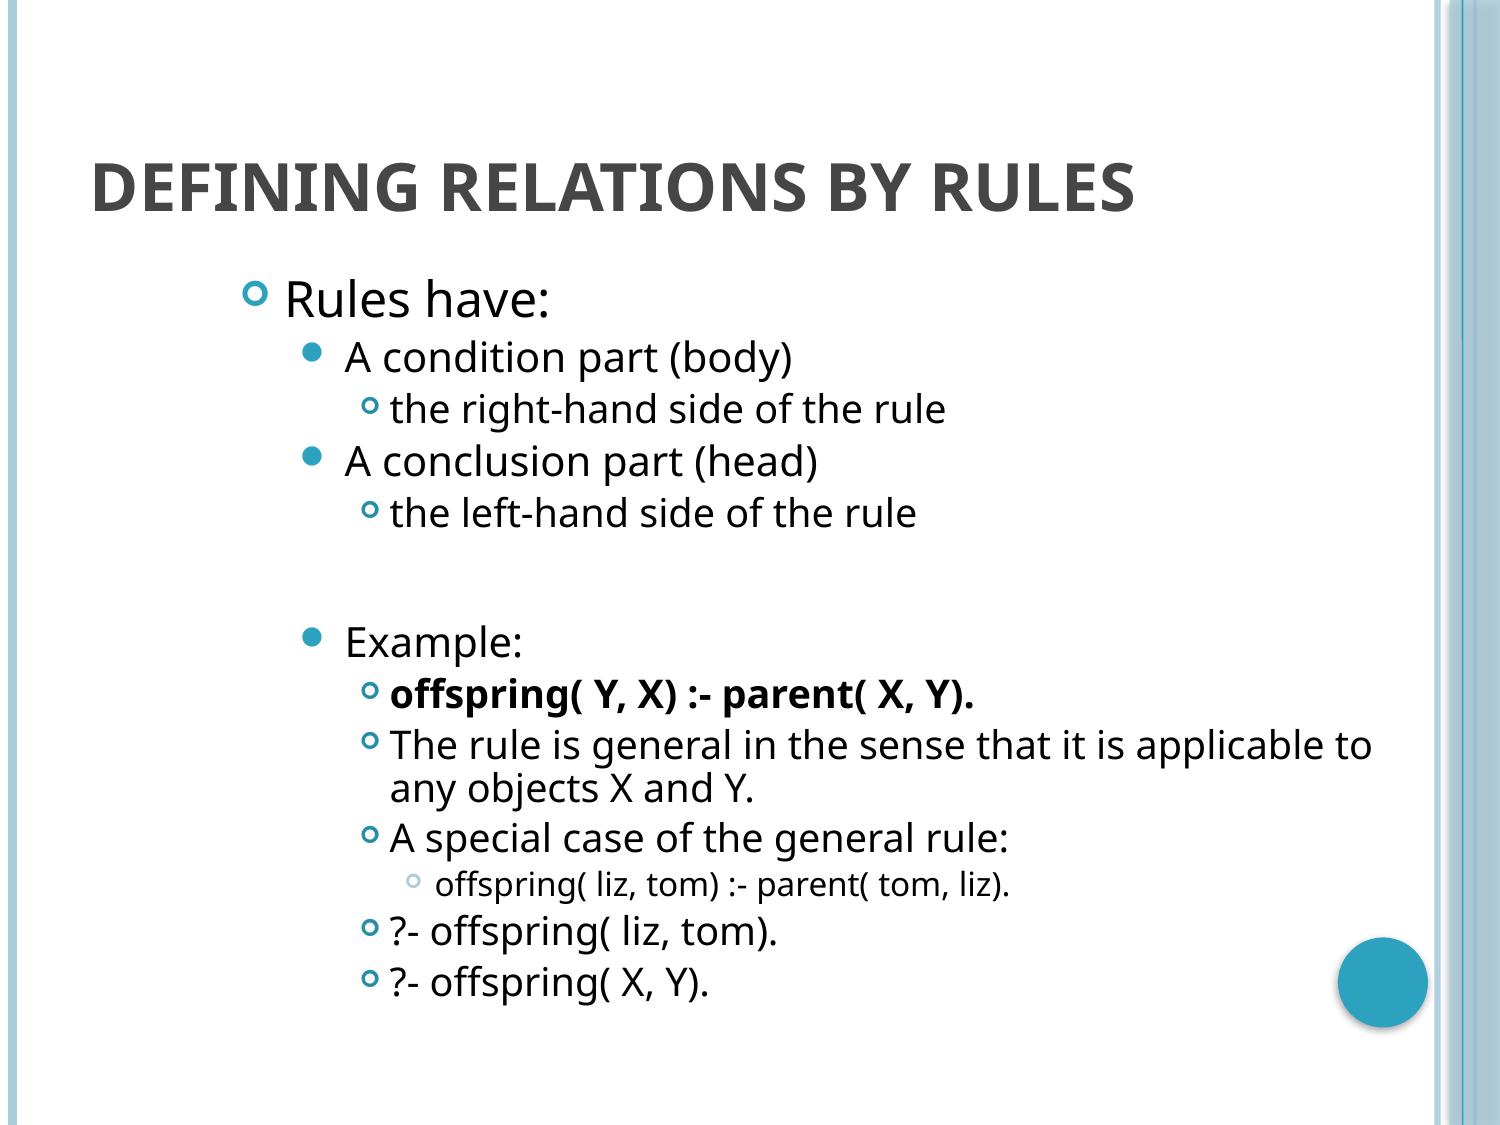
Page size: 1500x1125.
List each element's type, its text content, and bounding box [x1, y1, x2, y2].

list Rules have: A condition part (body) the right-hand side of the rule A conclusion part (head) the left-hand side of the rule Example: offspring( Y, X) :- parent( X, Y). The rule is general in the sense that it is applicable to any objects X and Y. A special case of the general rule: offspring( liz, tom) :- parent( tom, liz). ?- offspring( liz, tom). ?- offspring( X, Y). [224, 267, 1425, 1094]
title Defining relations by rules [75, 45, 1300, 233]
